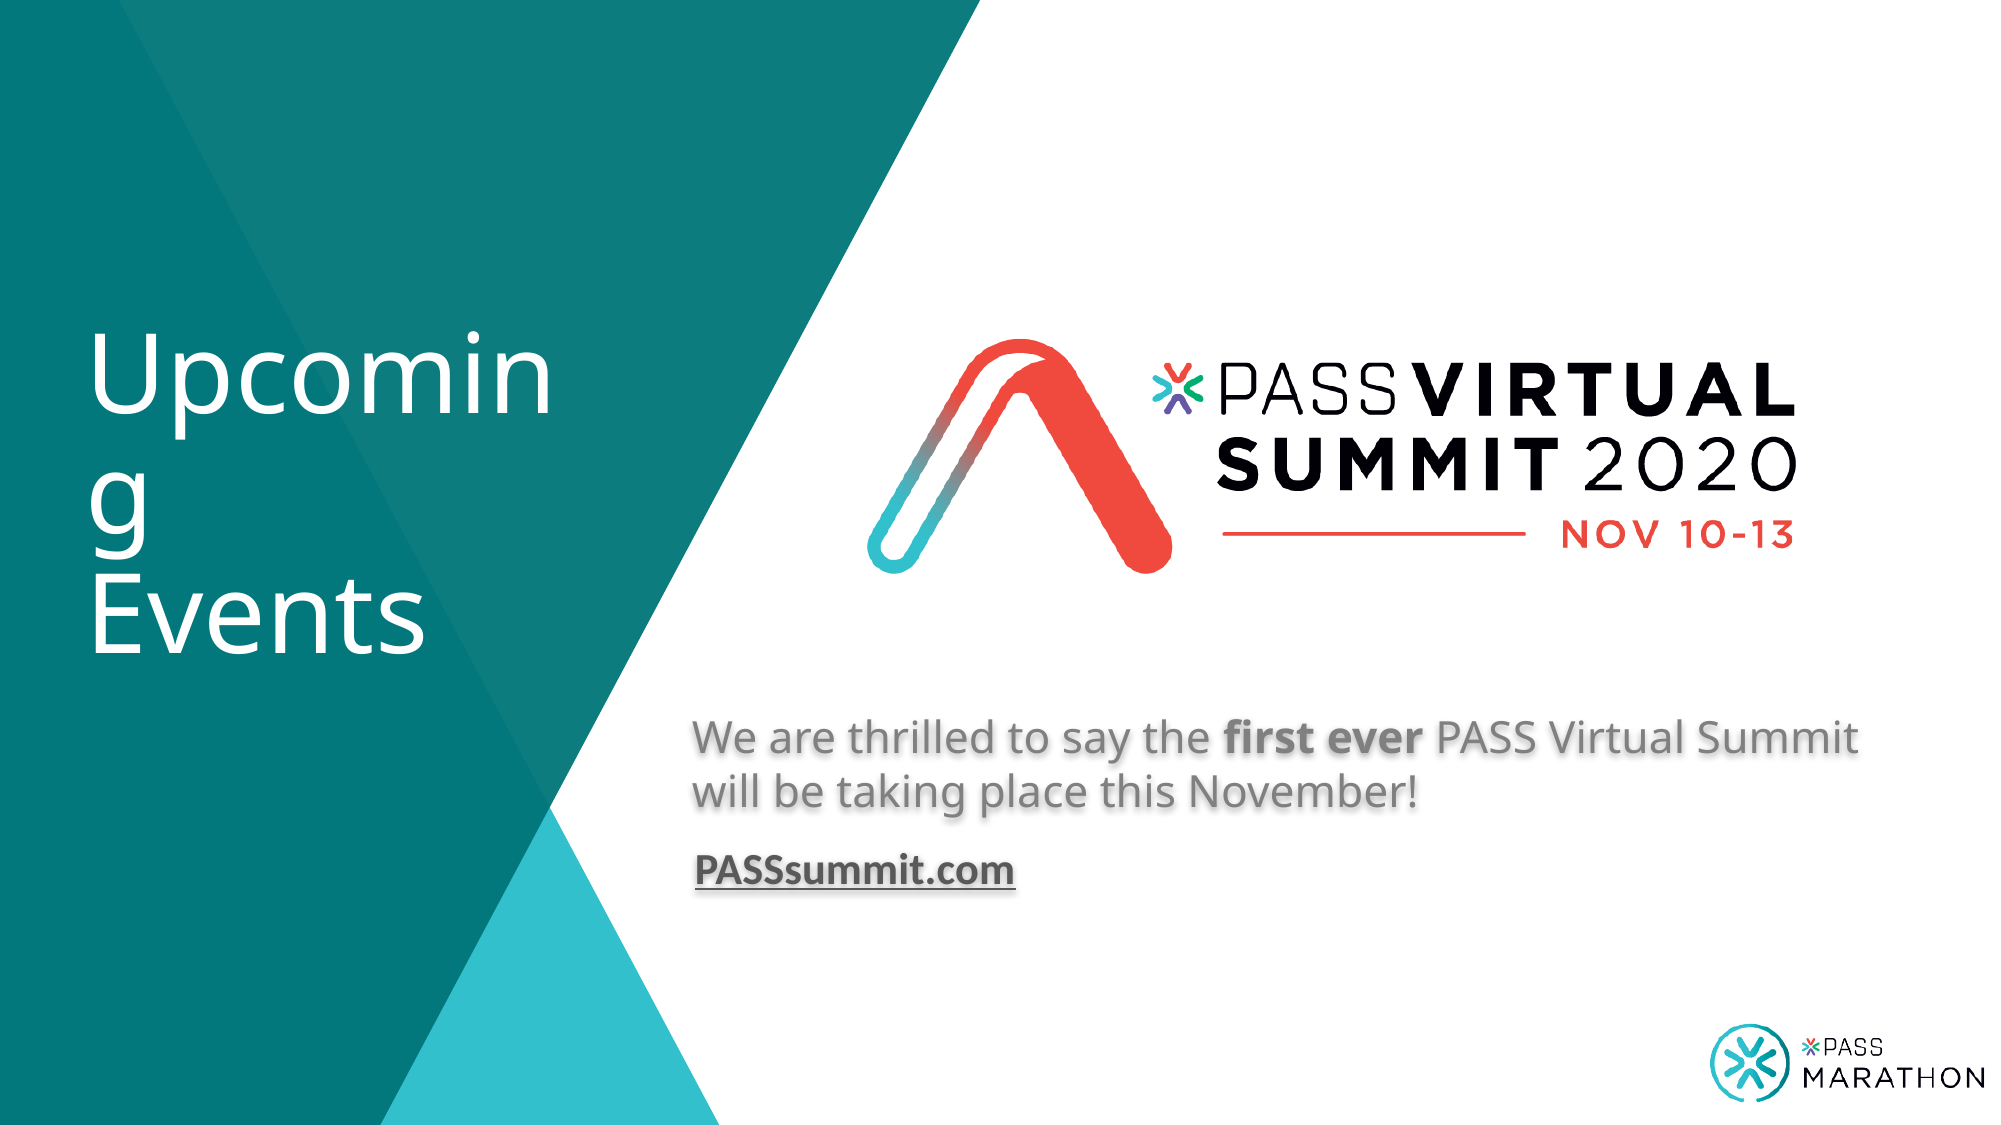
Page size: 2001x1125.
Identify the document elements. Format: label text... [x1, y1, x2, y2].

picture [833, 307, 1832, 607]
text_box PASSsummit.com [679, 832, 1928, 878]
picture [1707, 1013, 1986, 1111]
